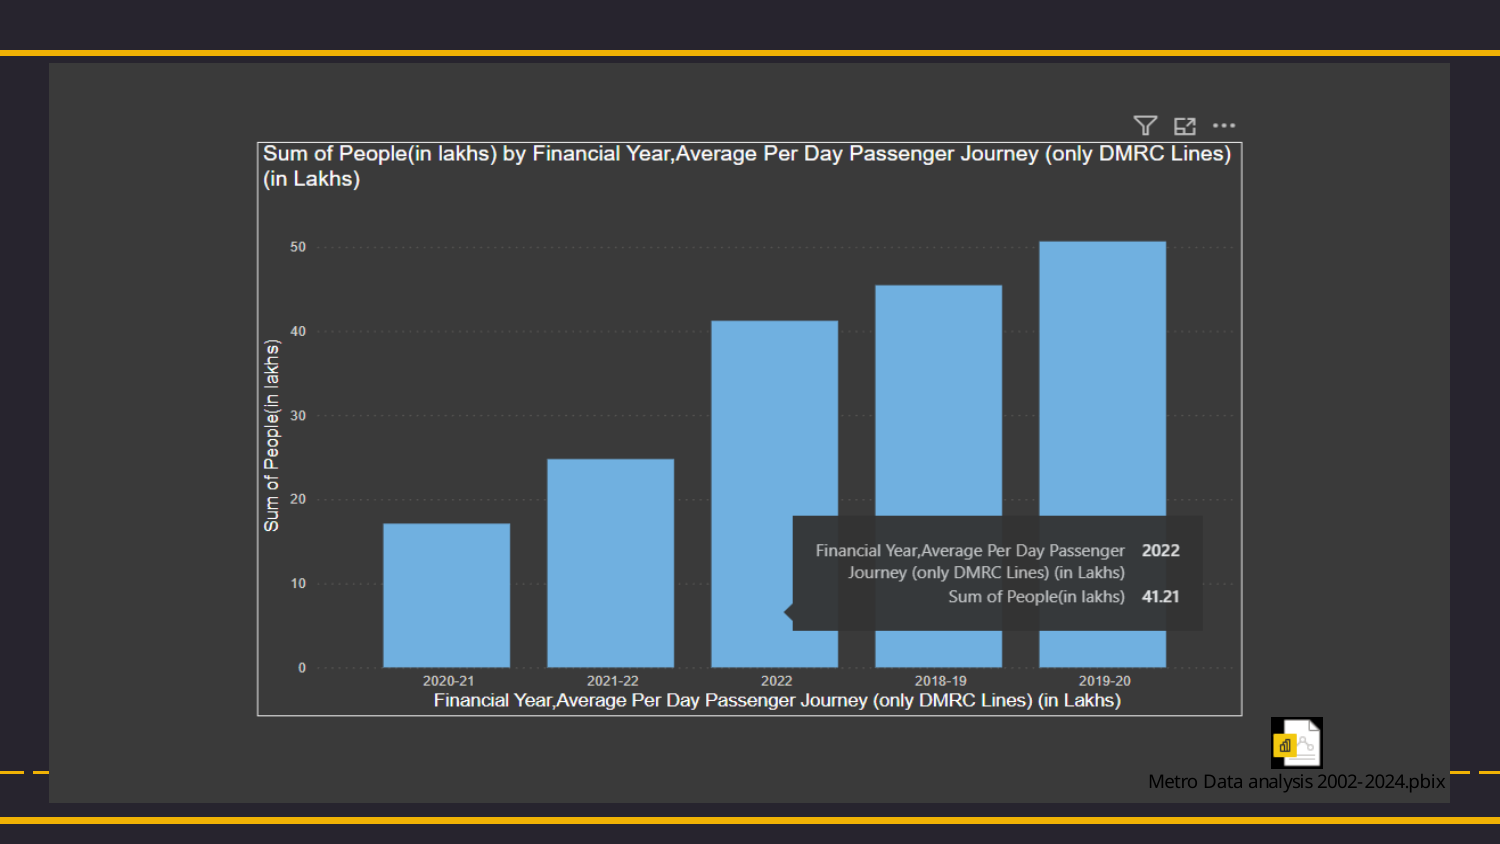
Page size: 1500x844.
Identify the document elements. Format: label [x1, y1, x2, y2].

text_box [1111, 717, 1483, 803]
picture [49, 62, 1451, 803]
